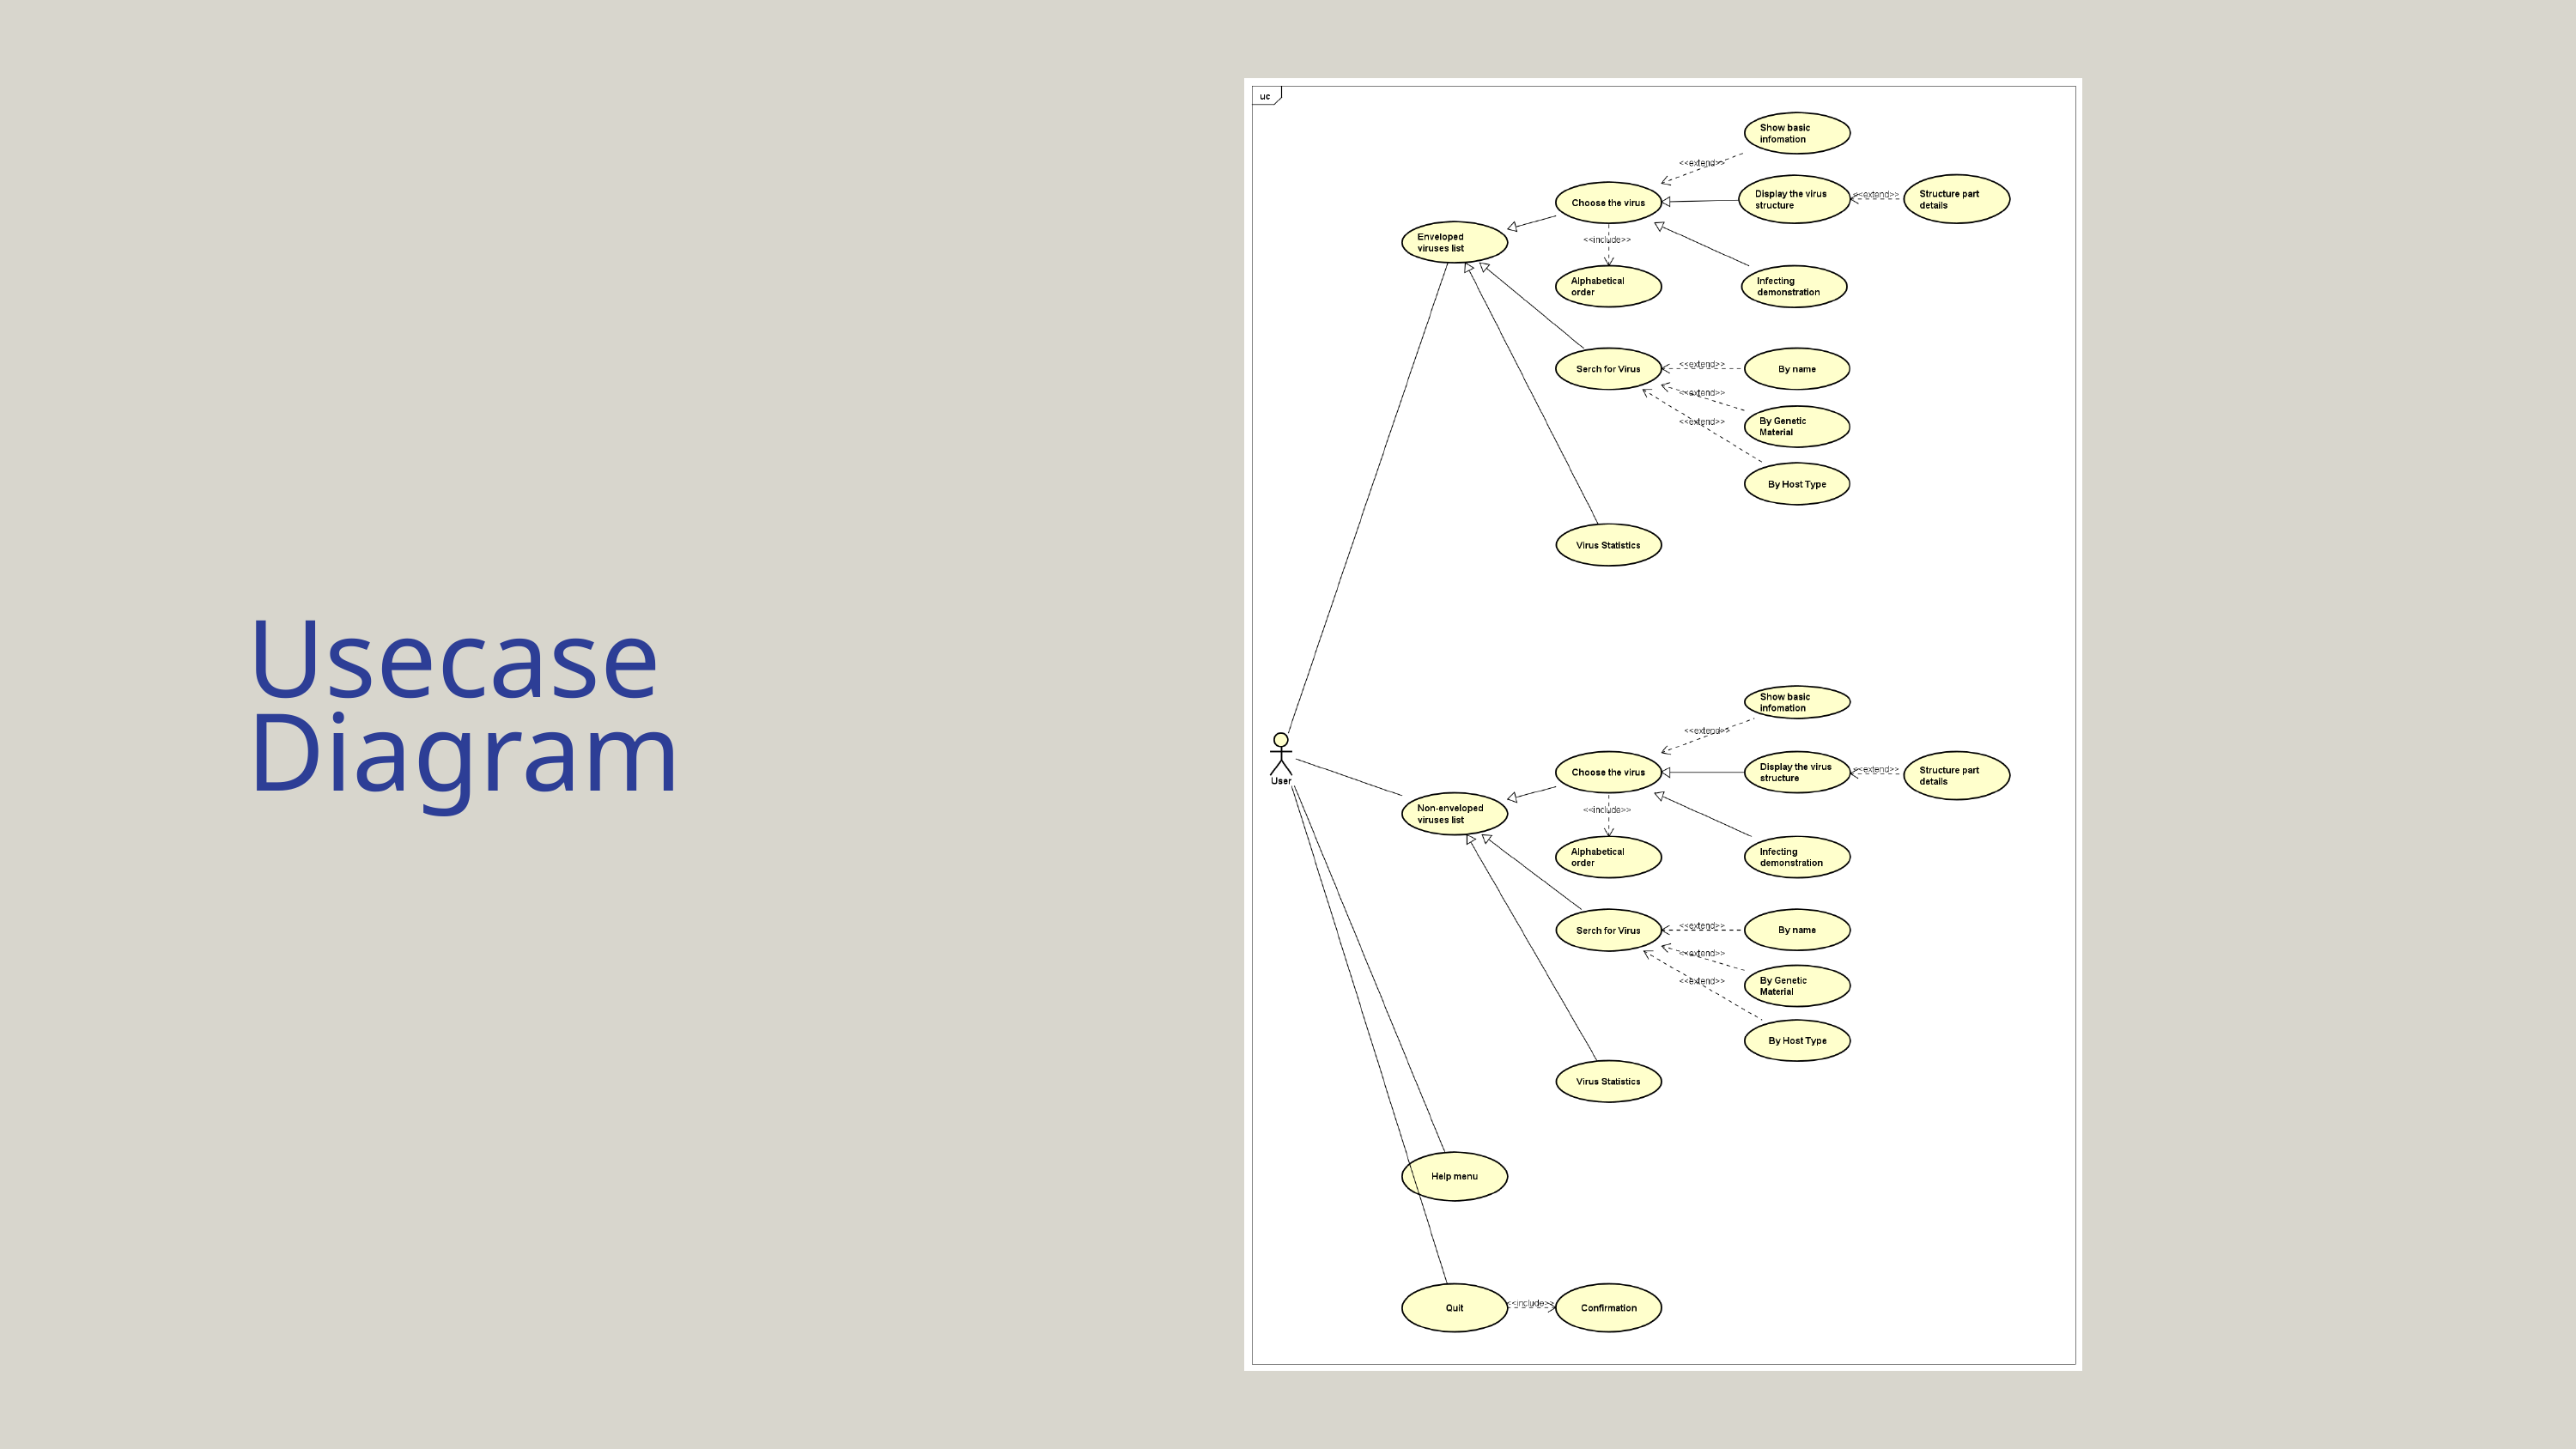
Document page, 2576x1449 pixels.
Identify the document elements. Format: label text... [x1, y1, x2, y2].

picture [1244, 77, 2083, 1371]
text_box Usecase Diagram [246, 626, 805, 813]
